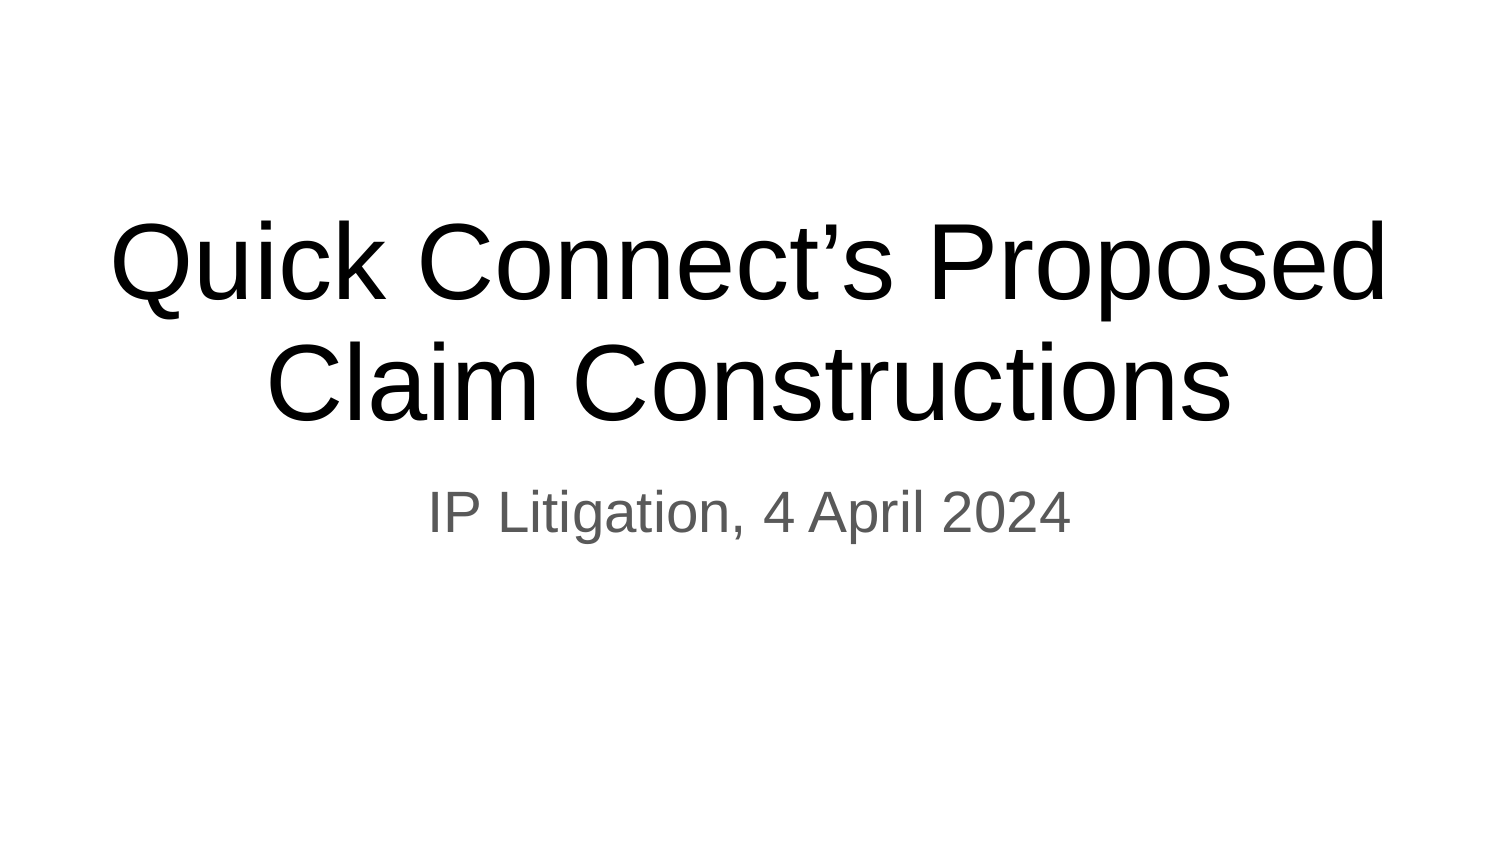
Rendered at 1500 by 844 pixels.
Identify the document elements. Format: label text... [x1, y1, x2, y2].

title Quick Connect’s Proposed Claim Constructions [51, 122, 1449, 459]
subtitle IP Litigation, 4 April 2024 [51, 464, 1449, 595]
